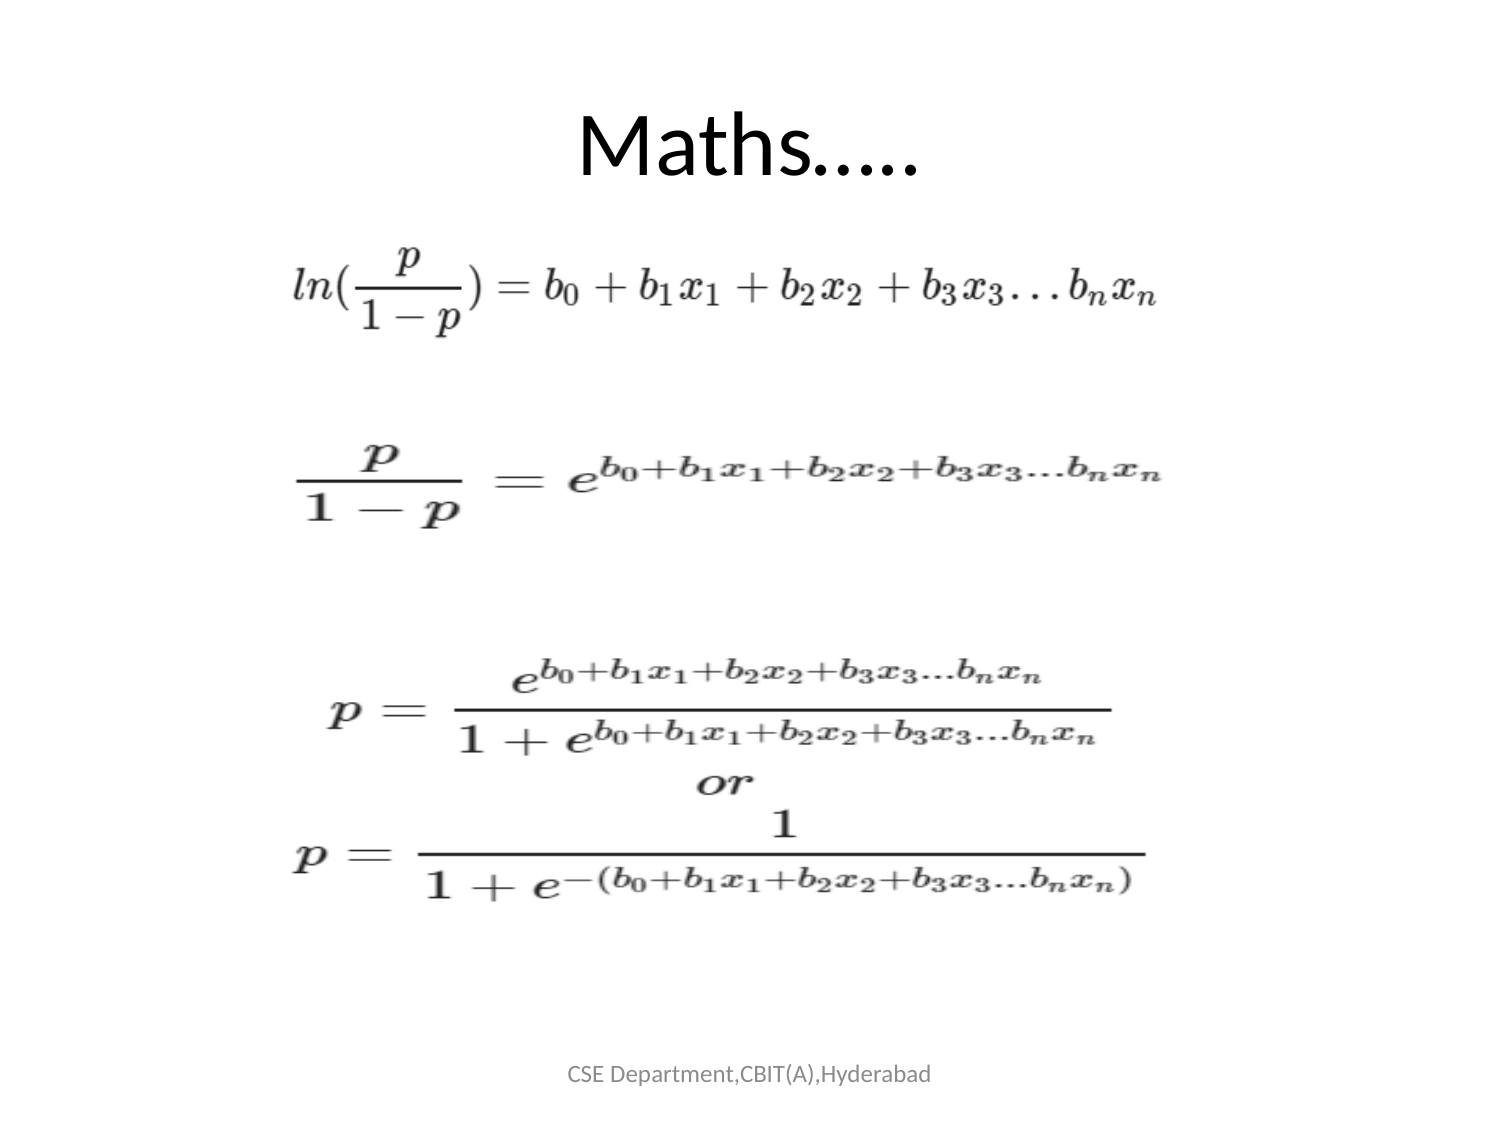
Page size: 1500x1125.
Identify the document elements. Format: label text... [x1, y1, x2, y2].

title Maths….. [75, 45, 1425, 233]
picture [262, 438, 1202, 543]
picture [249, 654, 1202, 931]
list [249, 232, 1202, 357]
footer CSE Department,CBIT(A),Hyderabad [512, 1042, 988, 1103]
